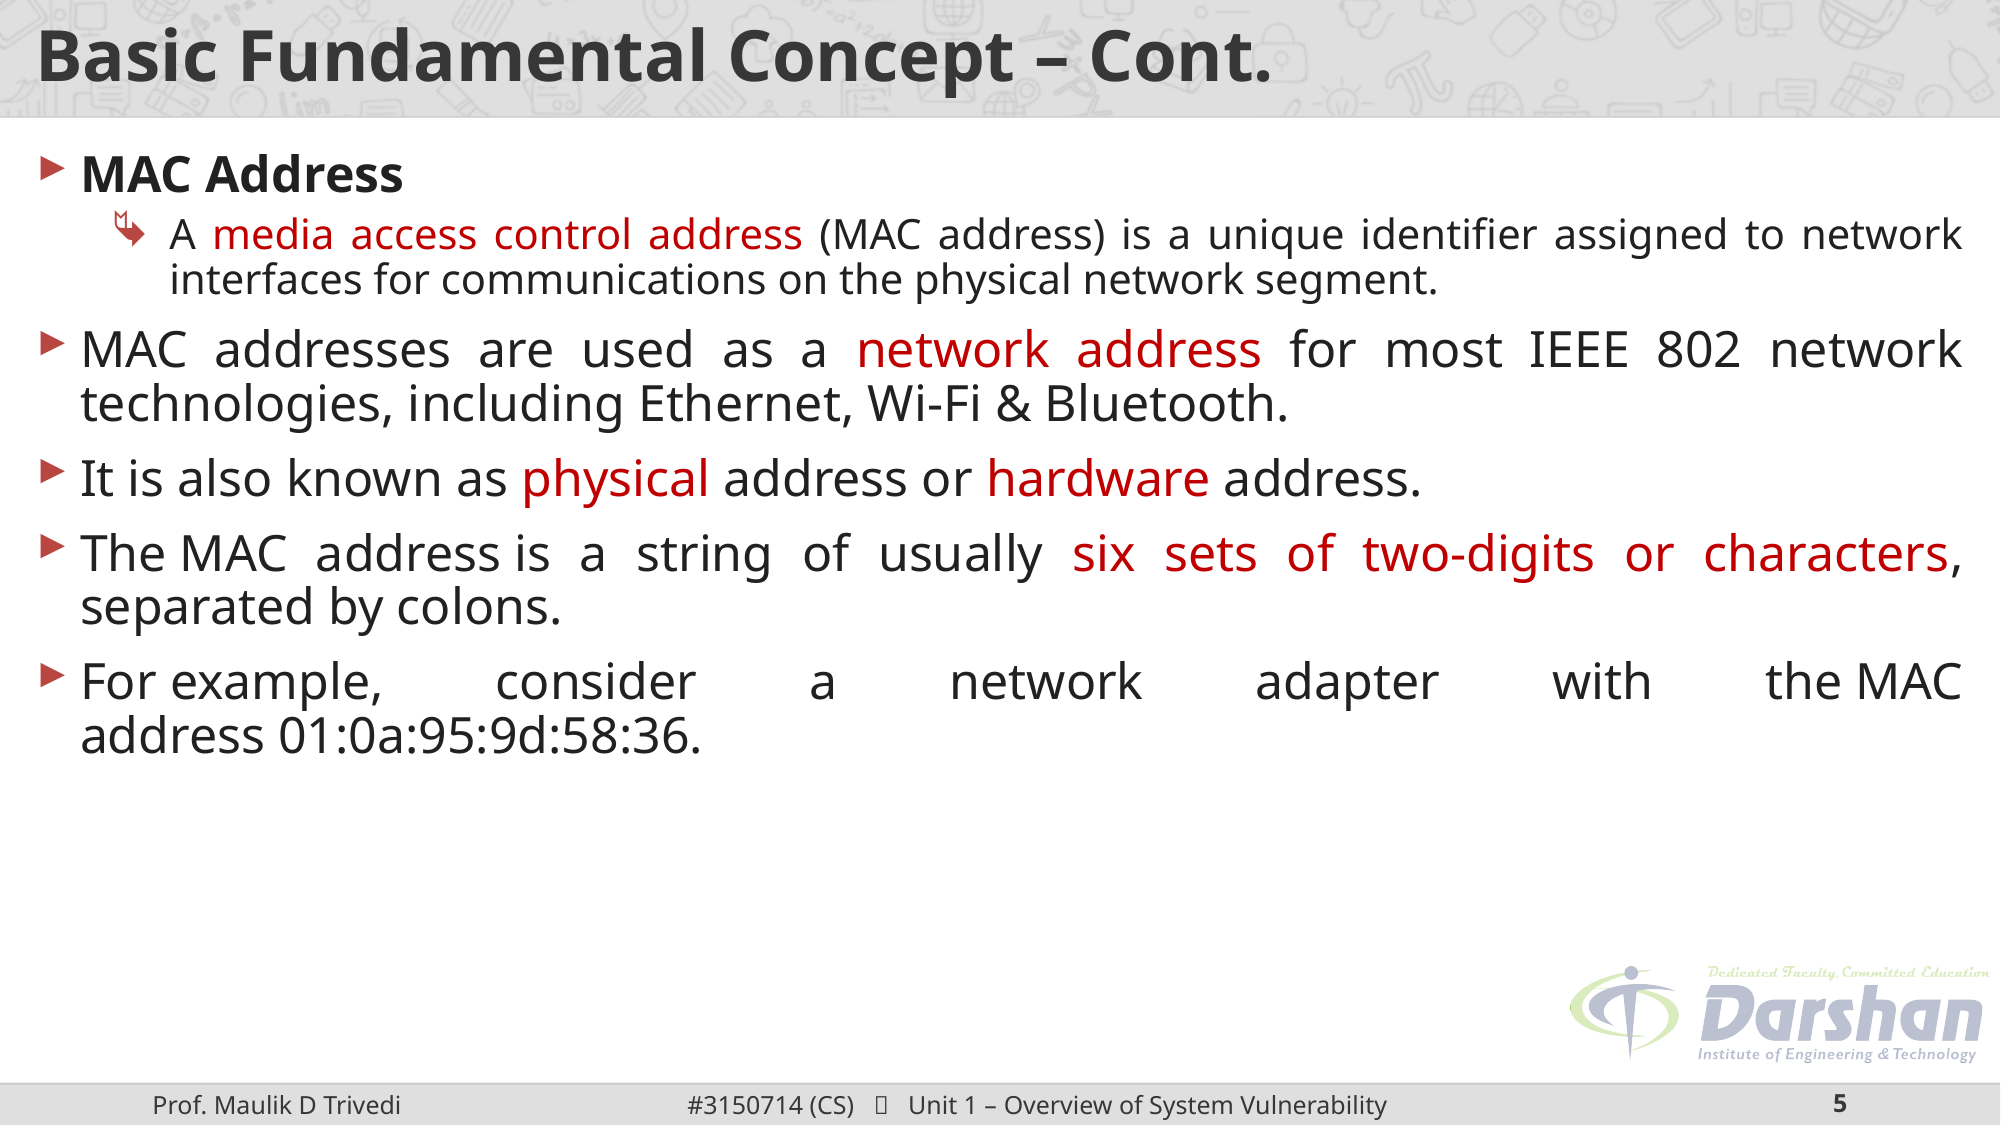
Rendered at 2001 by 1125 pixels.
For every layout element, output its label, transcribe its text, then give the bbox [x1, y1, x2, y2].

list MAC Address A media access control address (MAC address) is a unique identifier assigned to network interfaces for communications on the physical network segment. MAC addresses are used as a network address for most IEEE 802 network technologies, including Ethernet, Wi-Fi & Bluetooth. It is also known as physical address or hardware address. The MAC address is a string of usually six sets of two-digits or characters, separated by colons. For example, consider a network adapter with the MAC address 01:0a:95:9d:58:36. [21, 141, 1979, 1059]
title Basic Fundamental Concept – Cont. [0, 0, 2000, 117]
